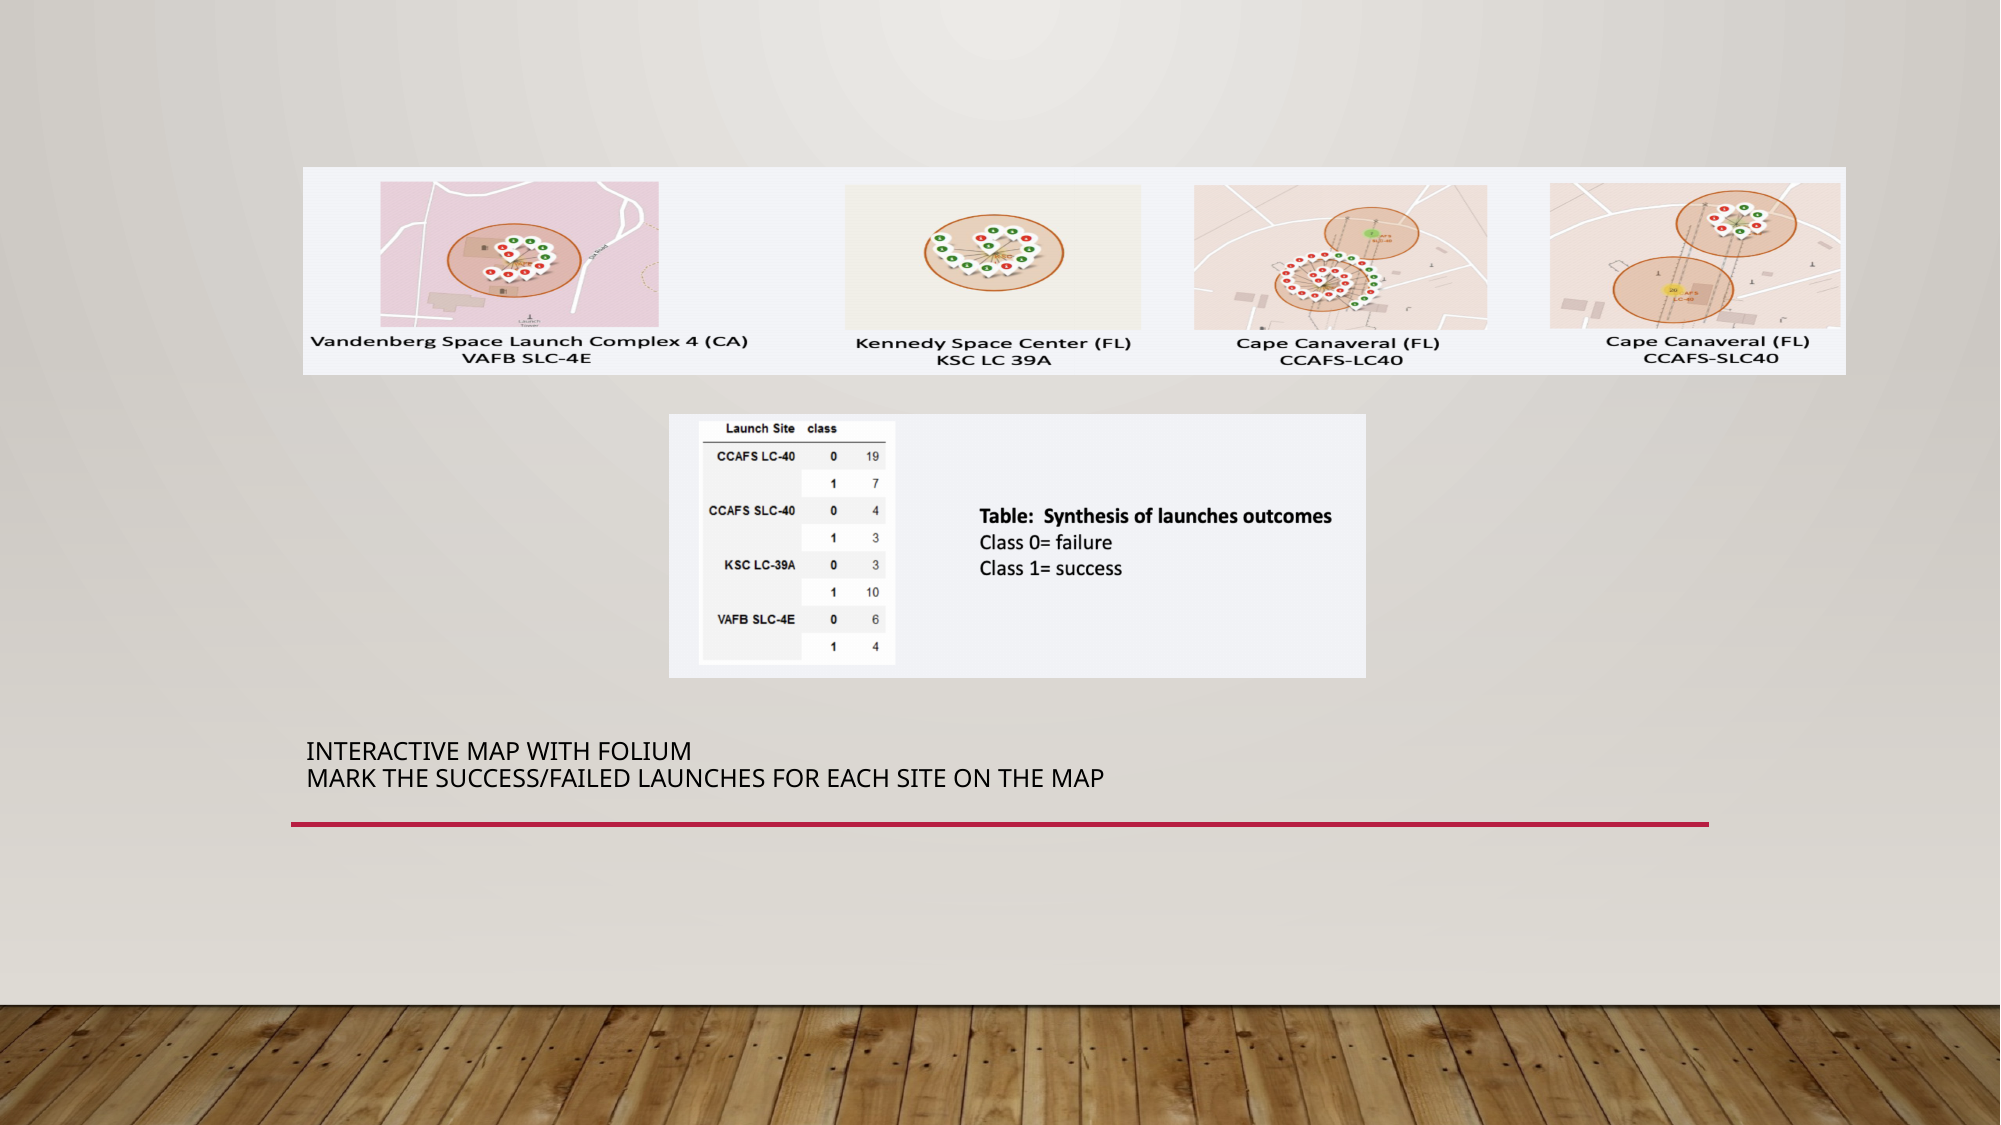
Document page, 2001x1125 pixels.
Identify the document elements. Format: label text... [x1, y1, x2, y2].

picture [669, 414, 1366, 678]
text_box [0, 0, 2000, 330]
text_box [0, 330, 2000, 1004]
picture [0, 1006, 2000, 1125]
picture [303, 167, 1846, 375]
title Interactive map with Folium Mark the success/failed launches for each site on the map [291, 731, 1709, 822]
